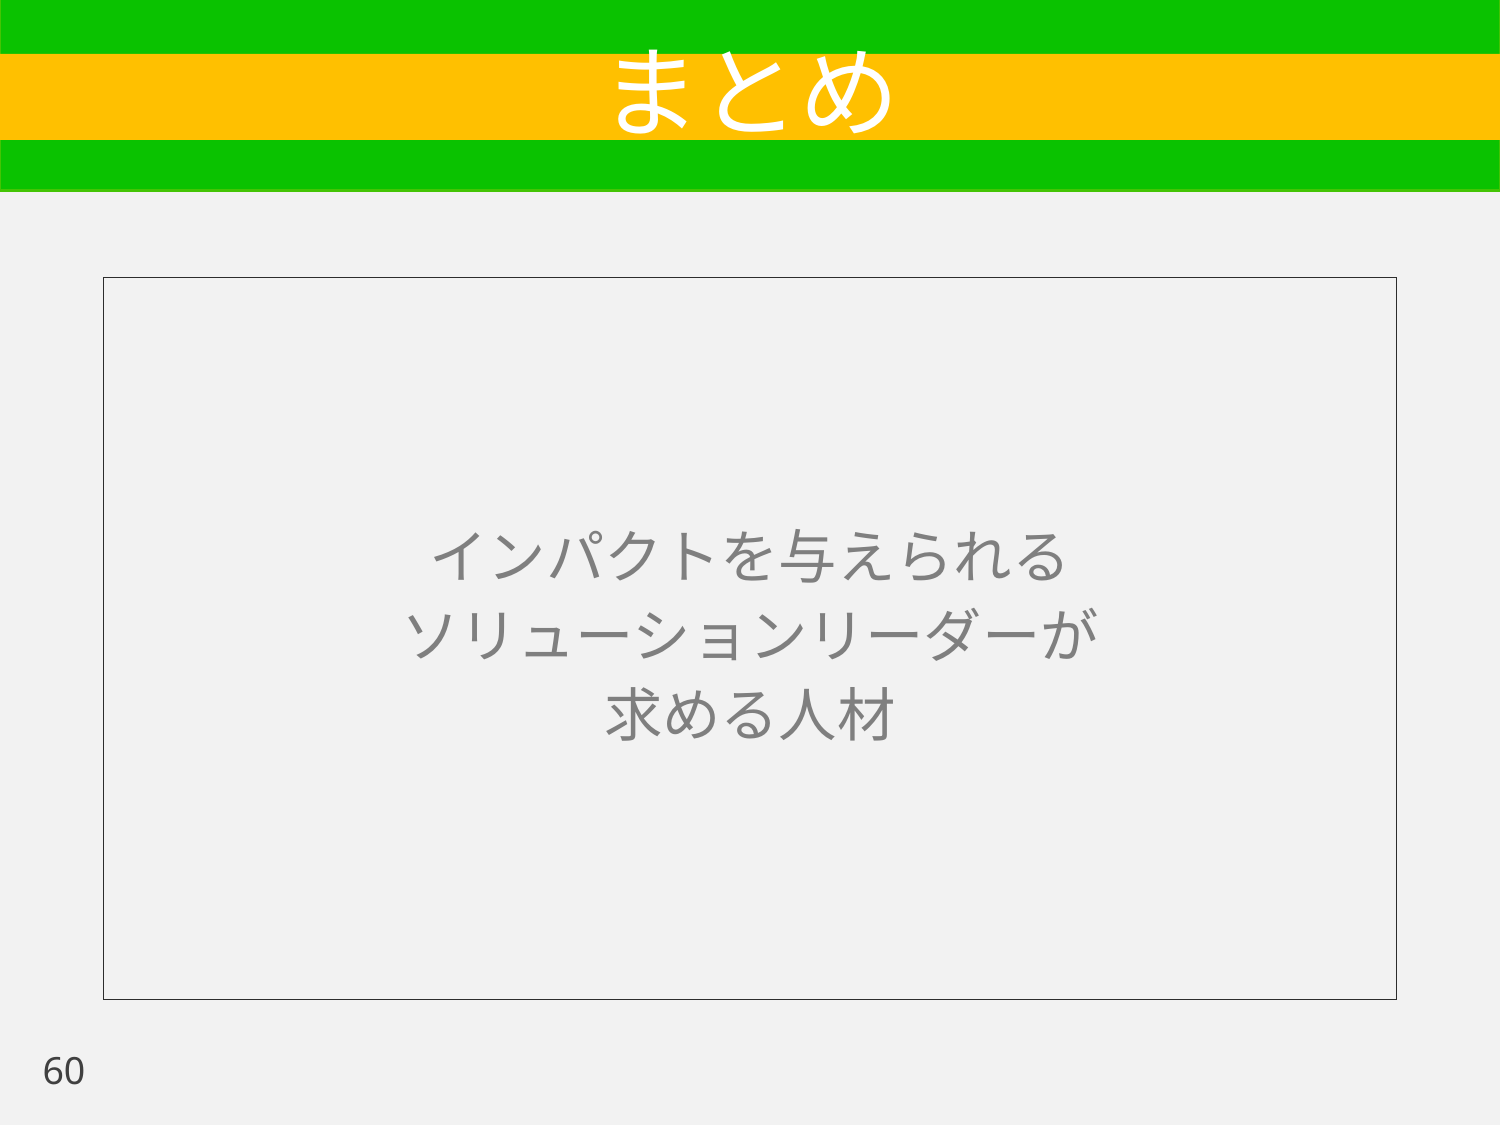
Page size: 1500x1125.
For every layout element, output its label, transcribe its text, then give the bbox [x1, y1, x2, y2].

list インパクトを与えられる ソリューションリーダーが 求める人材 [103, 277, 1397, 1000]
title まとめ [0, 53, 1500, 140]
slide_number 60 [27, 1042, 146, 1102]
